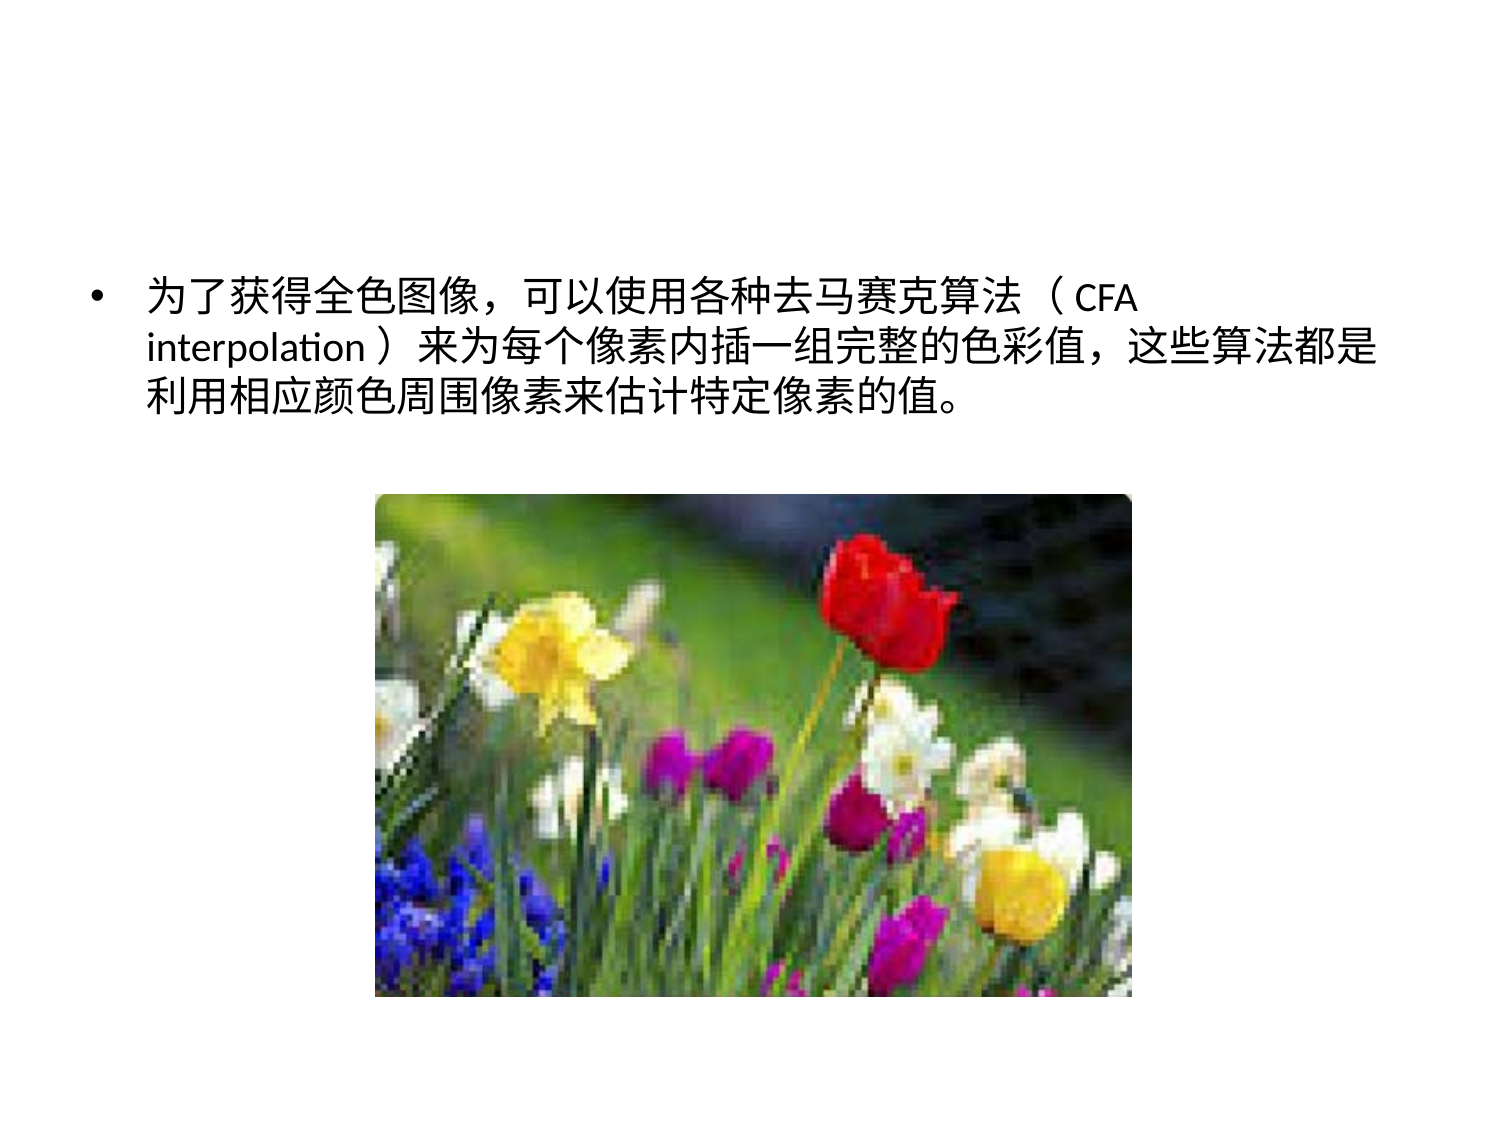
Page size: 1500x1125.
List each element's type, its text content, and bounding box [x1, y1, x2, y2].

list 为了获得全色图像，可以使用各种去马赛克算法（CFA interpolation）来为每个像素内插一组完整的色彩值，这些算法都是利用相应颜色周围像素来估计特定像素的值。 [75, 262, 1425, 1106]
picture [375, 494, 1132, 997]
